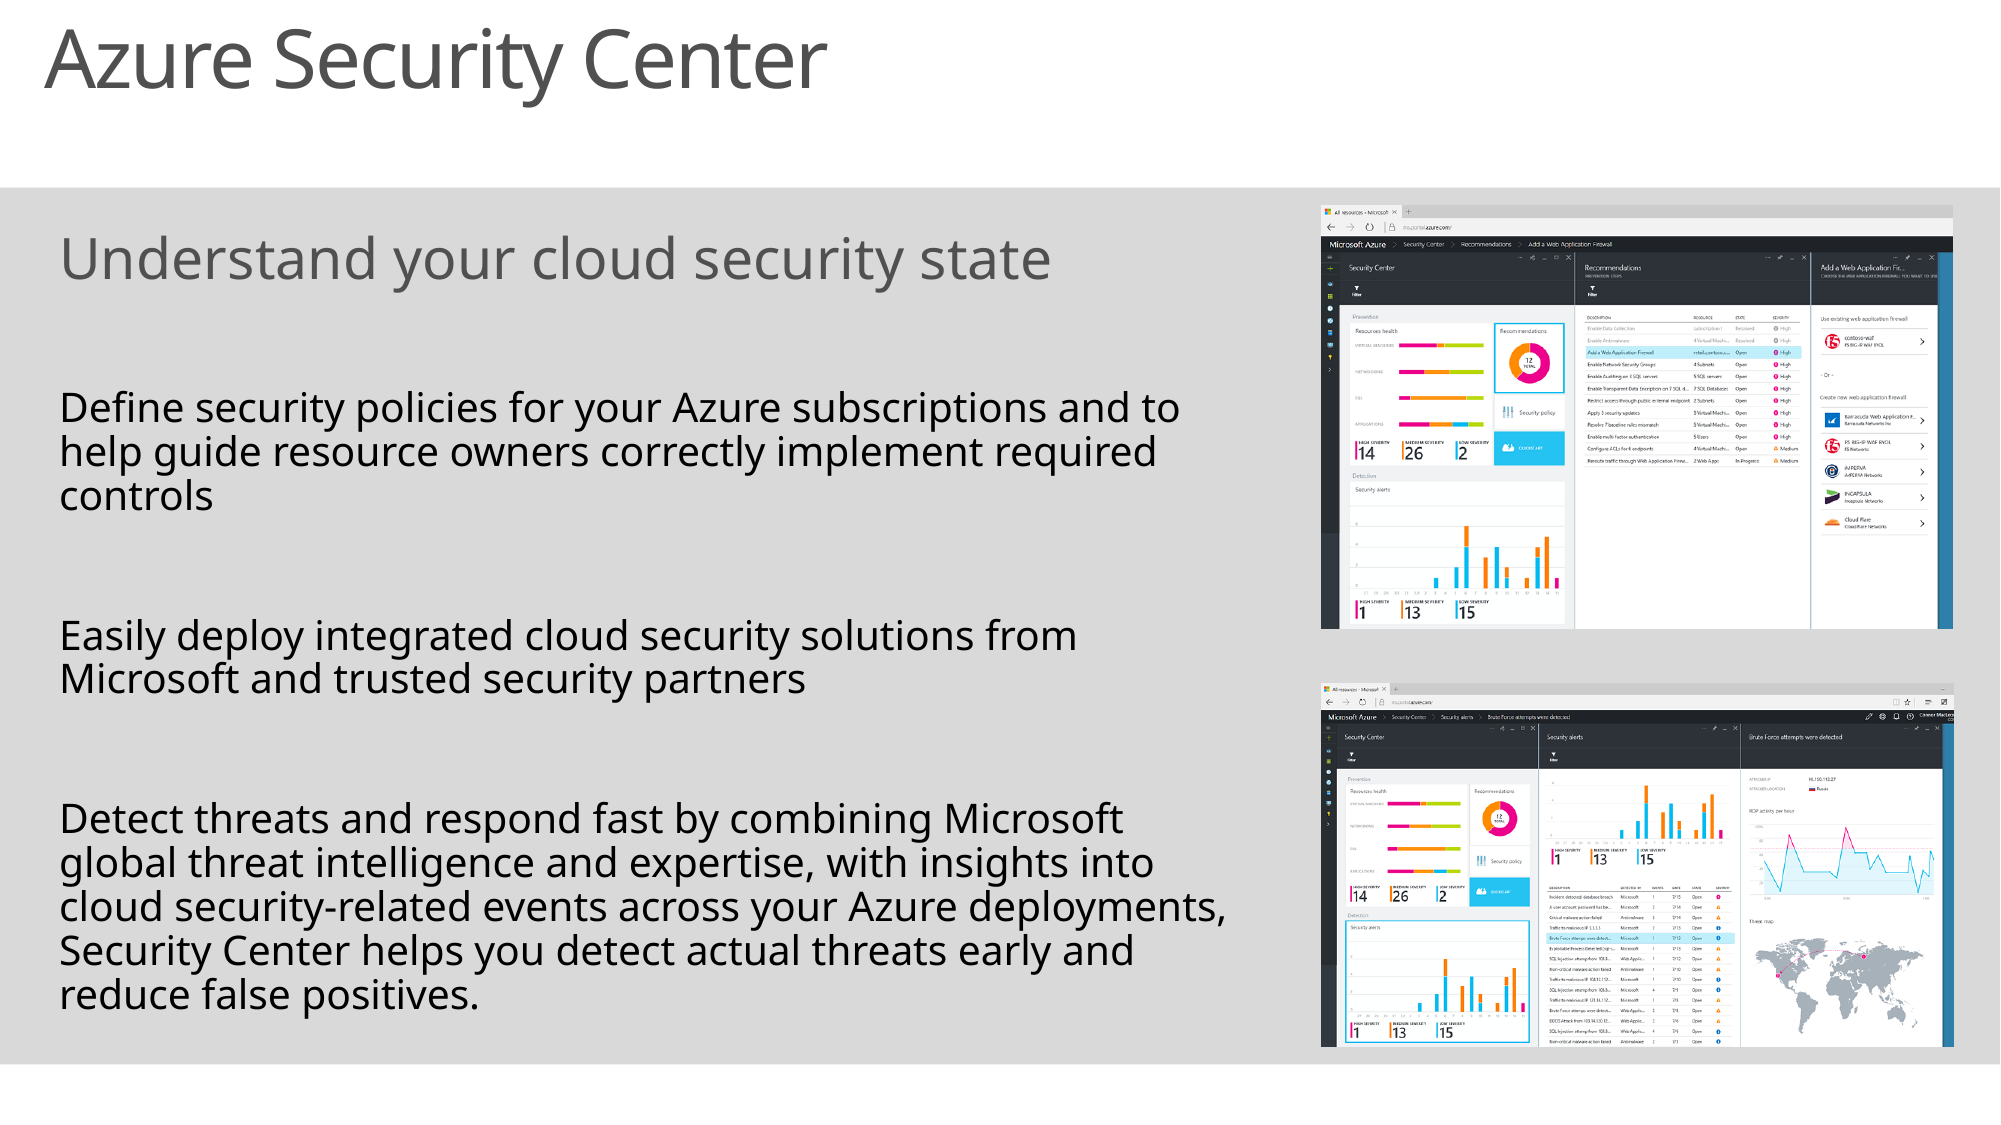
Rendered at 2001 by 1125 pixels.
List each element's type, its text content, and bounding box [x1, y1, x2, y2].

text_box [1320, 205, 1954, 1047]
text_box Understand your cloud security state Define security policies for your Azure subscriptions and to help guide resource owners correctly implement required controls Easily deploy integrated cloud security solutions from Microsoft and trusted security partners Detect threats and respond fast by combining Microsoft global threat intelligence and expertise, with insights into cloud security-related events across your Azure deployments, Security Center helps you detect actual threats early and reduce false positives. [35, 216, 1270, 1033]
title Azure Security Center [44, 3, 1957, 151]
text_box [0, 187, 2000, 1065]
